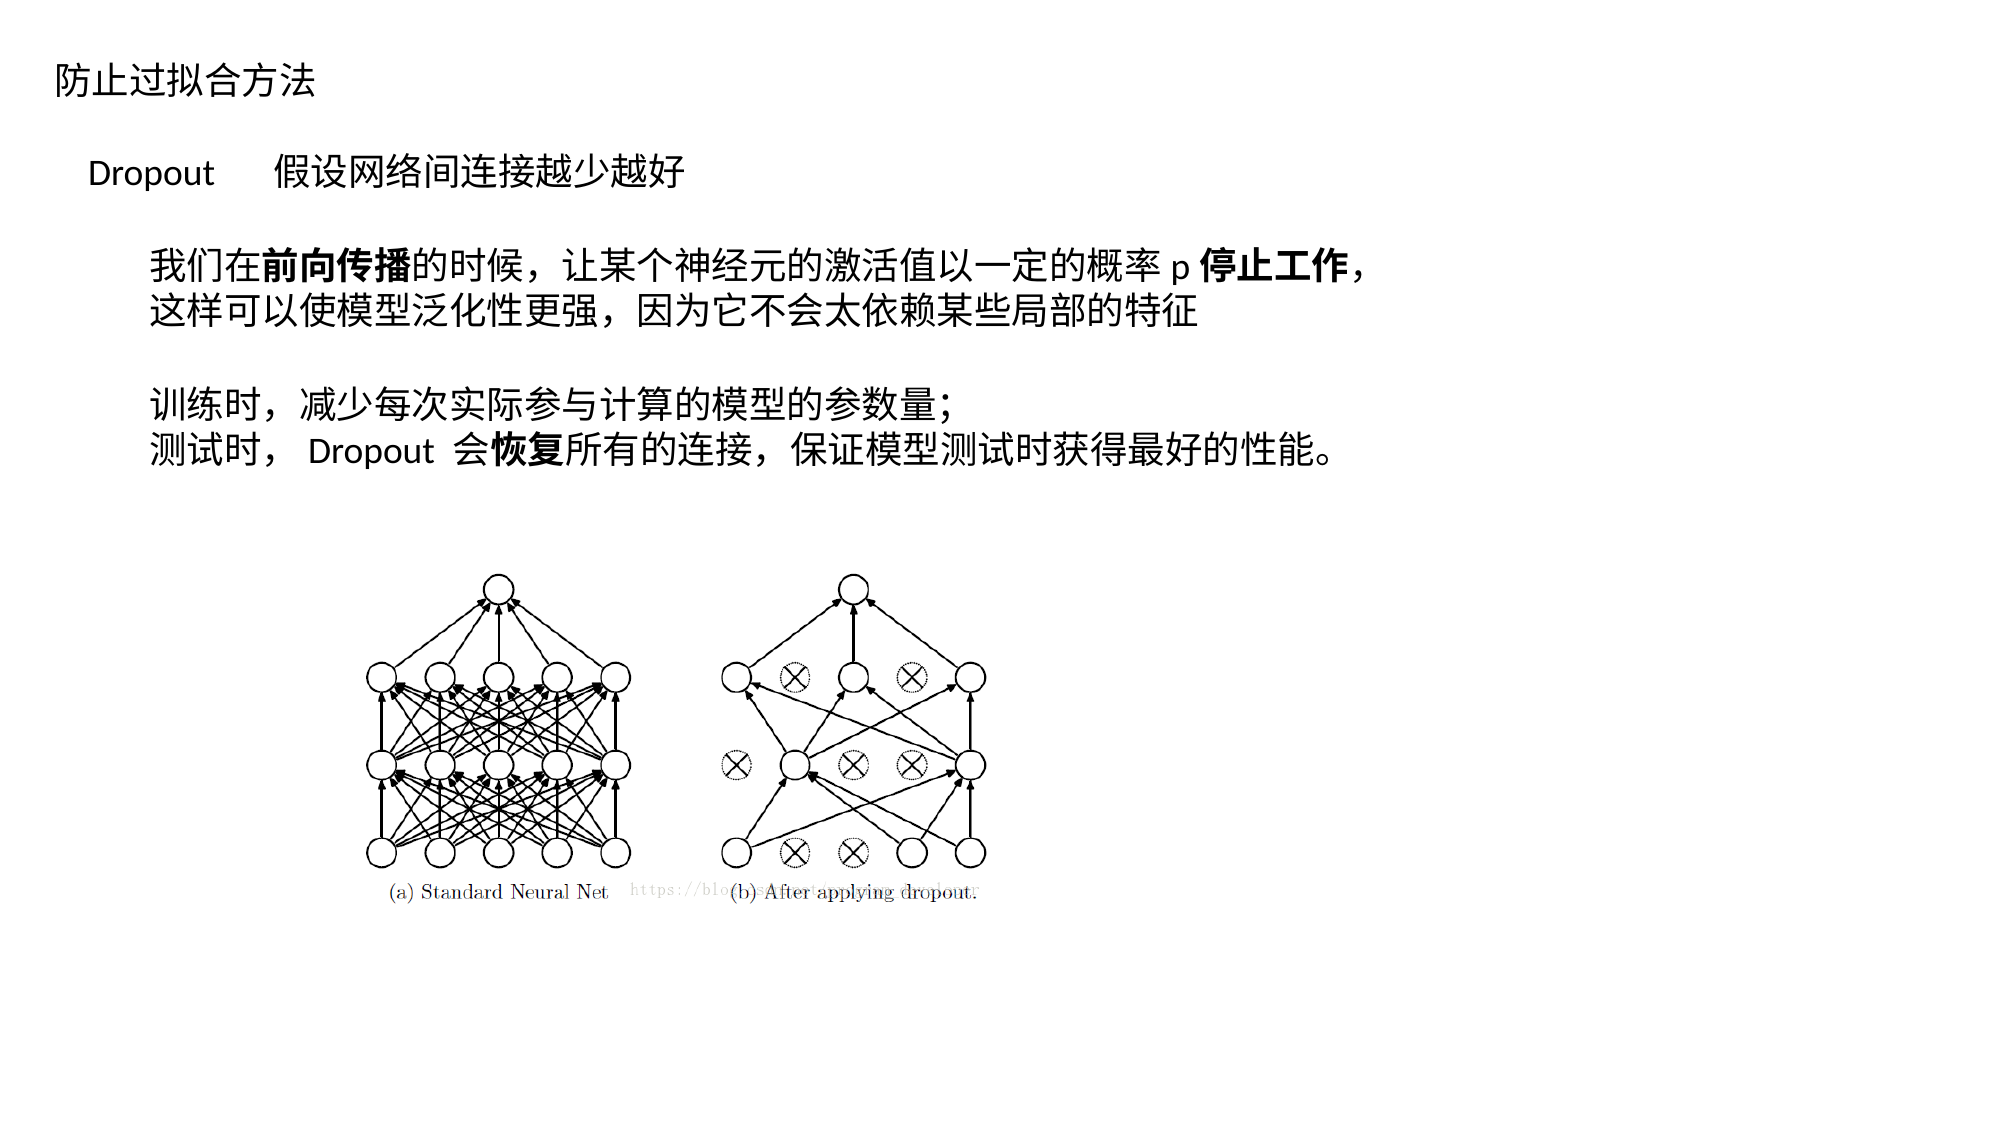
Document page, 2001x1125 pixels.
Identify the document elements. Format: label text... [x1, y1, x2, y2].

text_box 我们在前向传播的时候，让某个神经元的激活值以一定的概率p停止工作，这样可以使模型泛化性更强，因为它不会太依赖某些局部的特征 [134, 234, 1422, 340]
picture [361, 564, 989, 908]
text_box 训练时，减少每次实际参与计算的模型的参数量； 测试时，Dropout 会恢复所有的连接，保证模型测试时获得最好的性能。 [134, 373, 1418, 478]
text_box 防止过拟合方法 [39, 49, 631, 110]
text_box 假设网络间连接越少越好 [258, 140, 783, 201]
text_box Dropout [73, 140, 258, 201]
